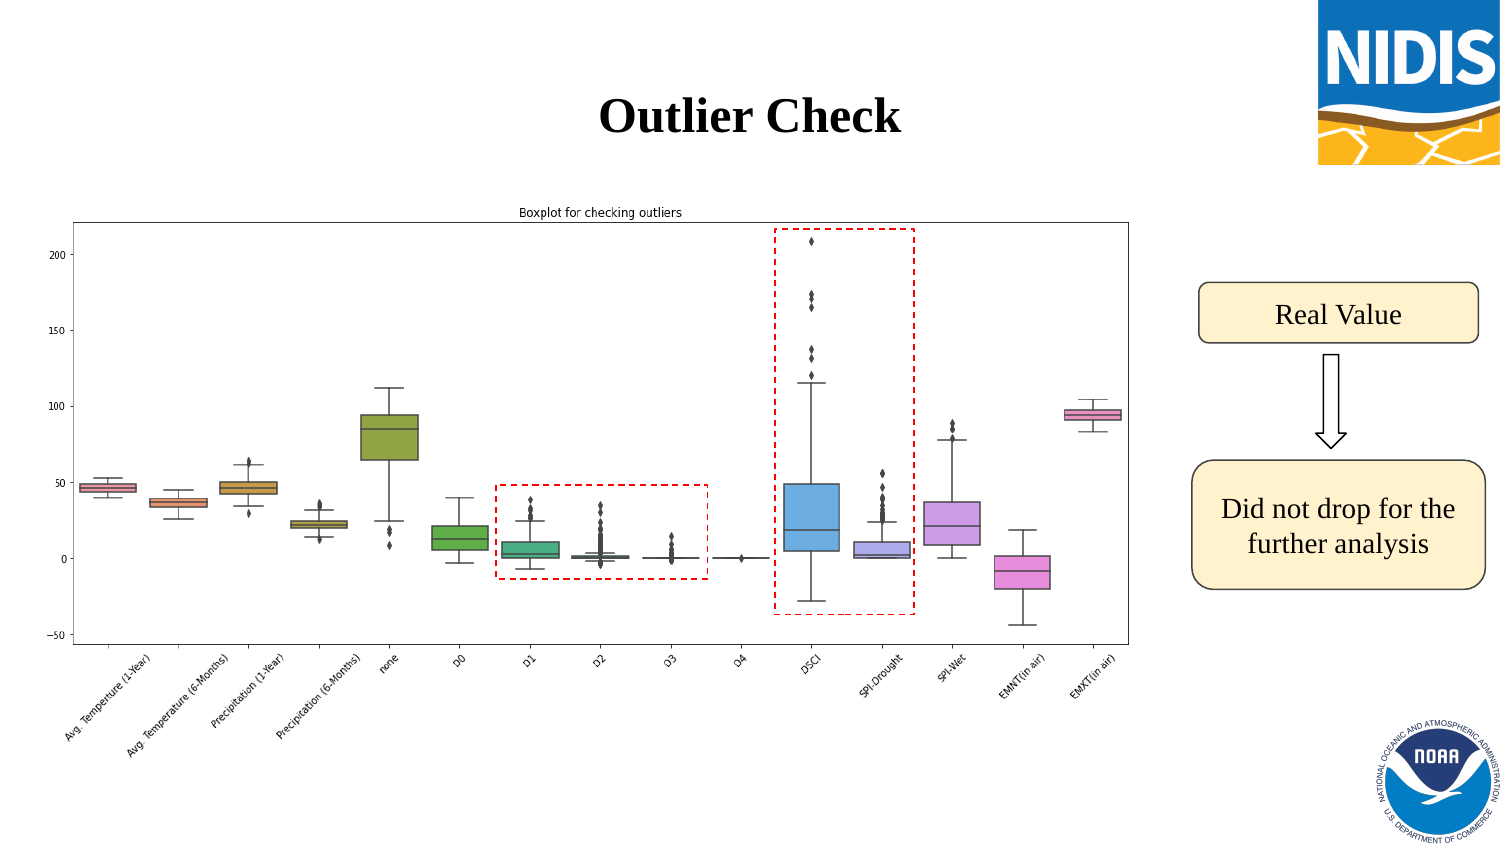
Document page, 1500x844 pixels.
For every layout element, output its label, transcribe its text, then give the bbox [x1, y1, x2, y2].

picture [39, 199, 1134, 764]
text_box [1198, 270, 1464, 291]
text_box Did not drop for the further analysis [1191, 460, 1486, 590]
text_box [1315, 354, 1347, 449]
text_box Real Value [1198, 282, 1479, 343]
title Outlier Check [75, 67, 1425, 162]
picture [1318, 0, 1500, 165]
picture [1376, 720, 1500, 844]
